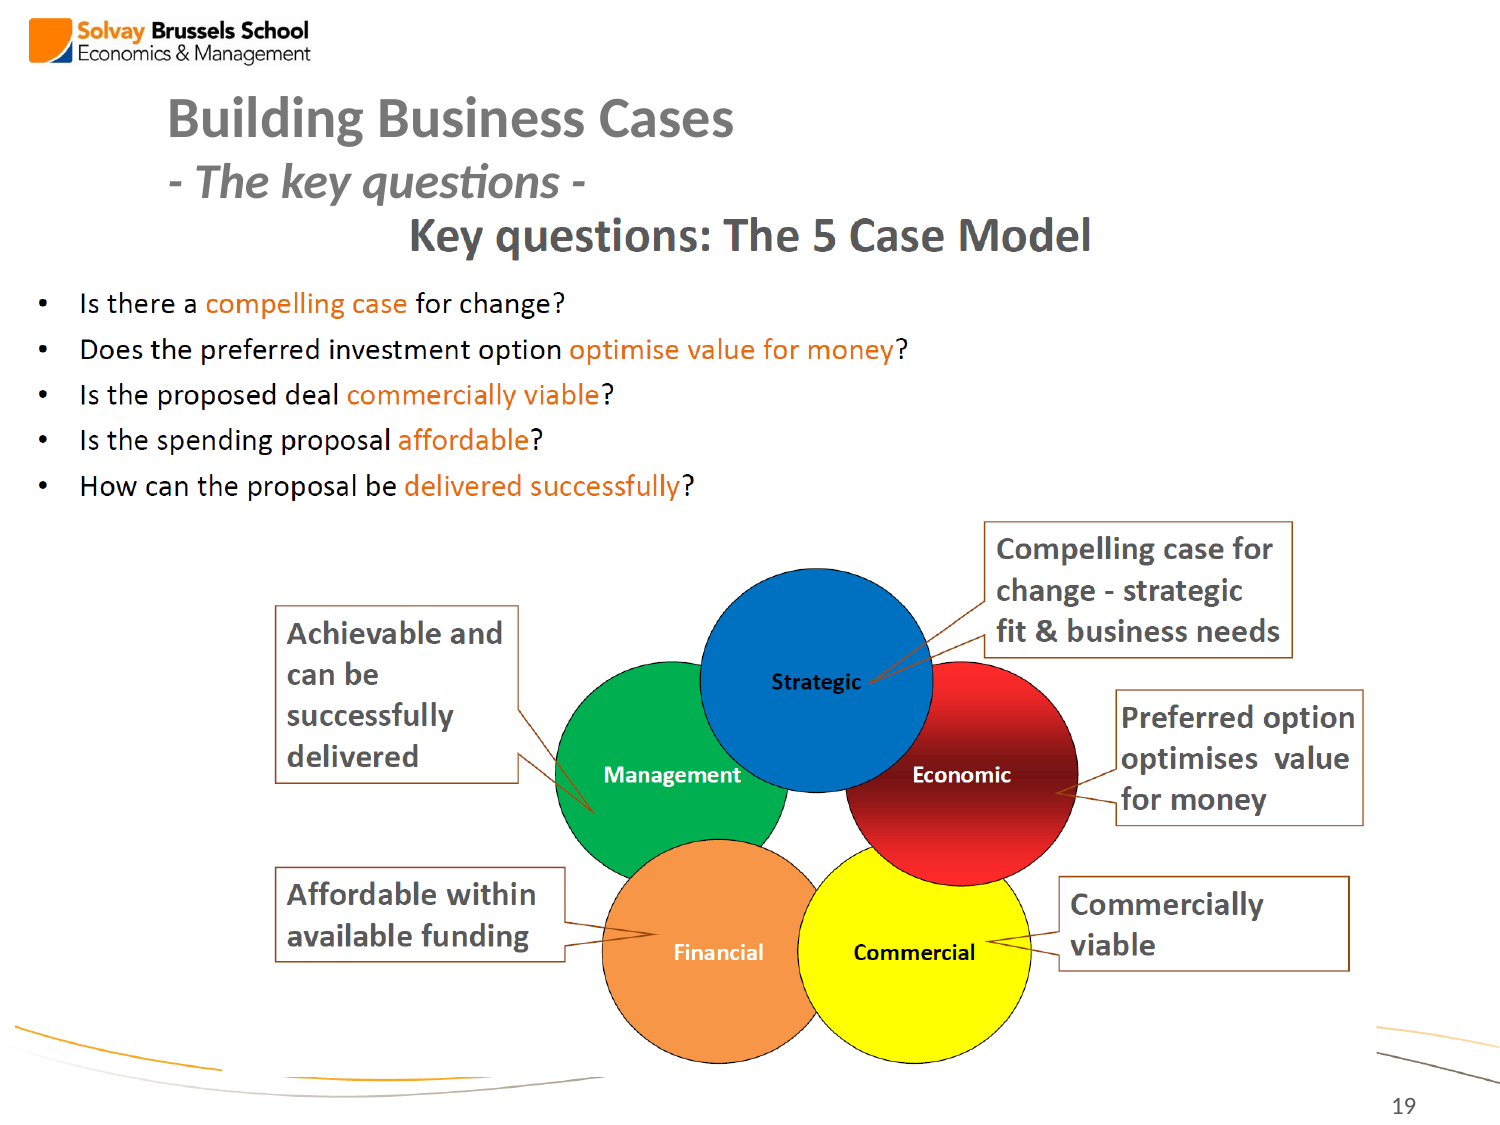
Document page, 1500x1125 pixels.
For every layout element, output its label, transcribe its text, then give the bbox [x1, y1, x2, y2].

picture [29, 18, 312, 67]
slide_number 19 [1376, 1082, 1489, 1114]
text_box Building Business Cases - The key questions - [167, 66, 1436, 217]
picture [0, 207, 1500, 1106]
